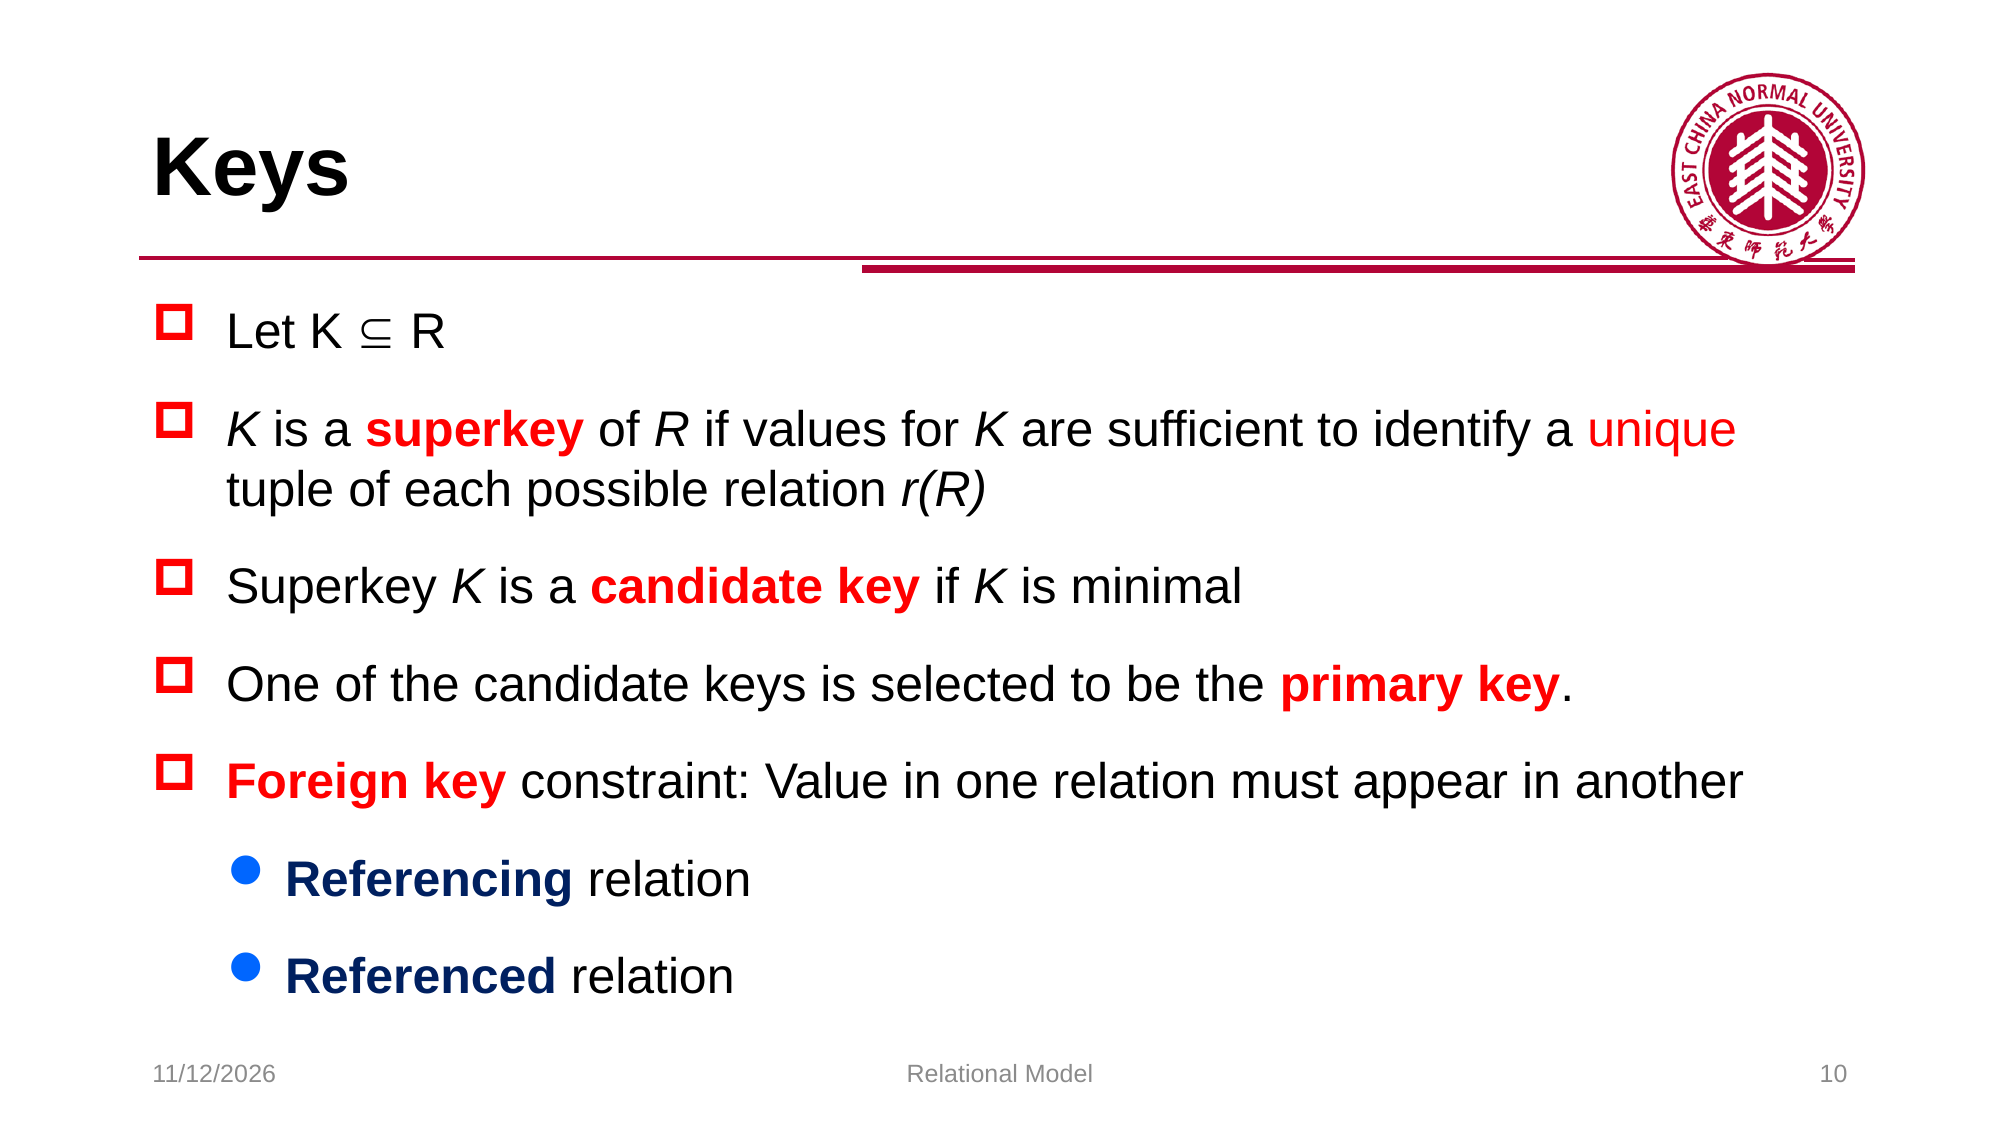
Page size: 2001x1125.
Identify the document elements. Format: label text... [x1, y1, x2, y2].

footer Relational Model [662, 1043, 1338, 1103]
title Keys [137, 59, 1863, 278]
slide_number 10 [1412, 1043, 1863, 1103]
list Let K  R K is a superkey of R if values for K are sufficient to identify a unique tuple of each possible relation r(R) Superkey K is a candidate key if K is minimal One of the candidate keys is selected to be the primary key. Foreign key constraint: Value in one relation must appear in another Referencing relation Referenced relation [137, 291, 1863, 1043]
picture [1658, 60, 1876, 279]
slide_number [137, 1043, 588, 1103]
